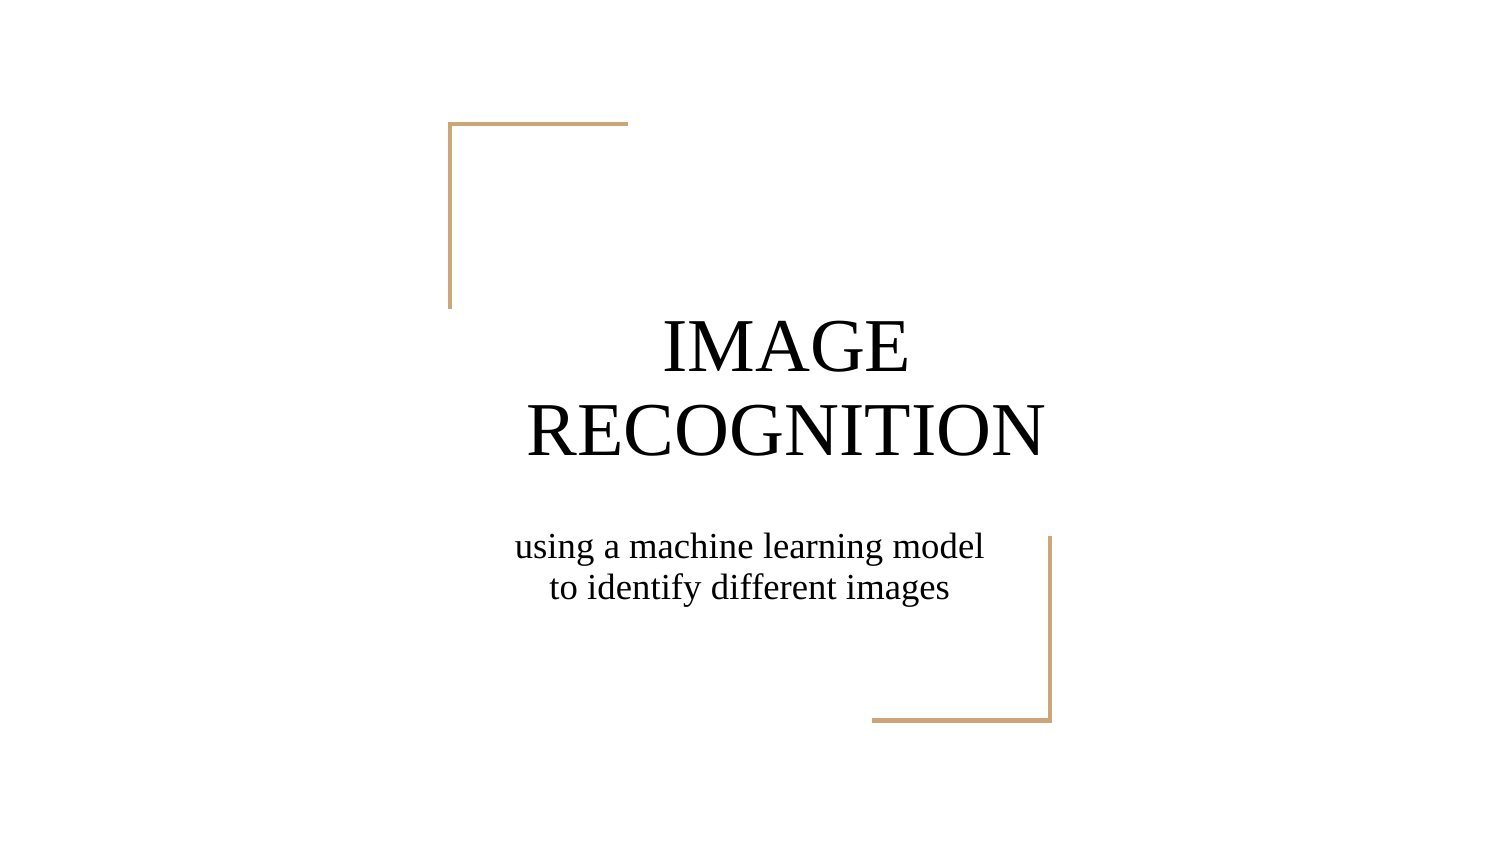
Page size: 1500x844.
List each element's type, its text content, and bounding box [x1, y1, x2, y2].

title IMAGE RECOGNITION [499, 235, 1075, 488]
subtitle using a machine learning model to identify different images [499, 511, 1001, 627]
